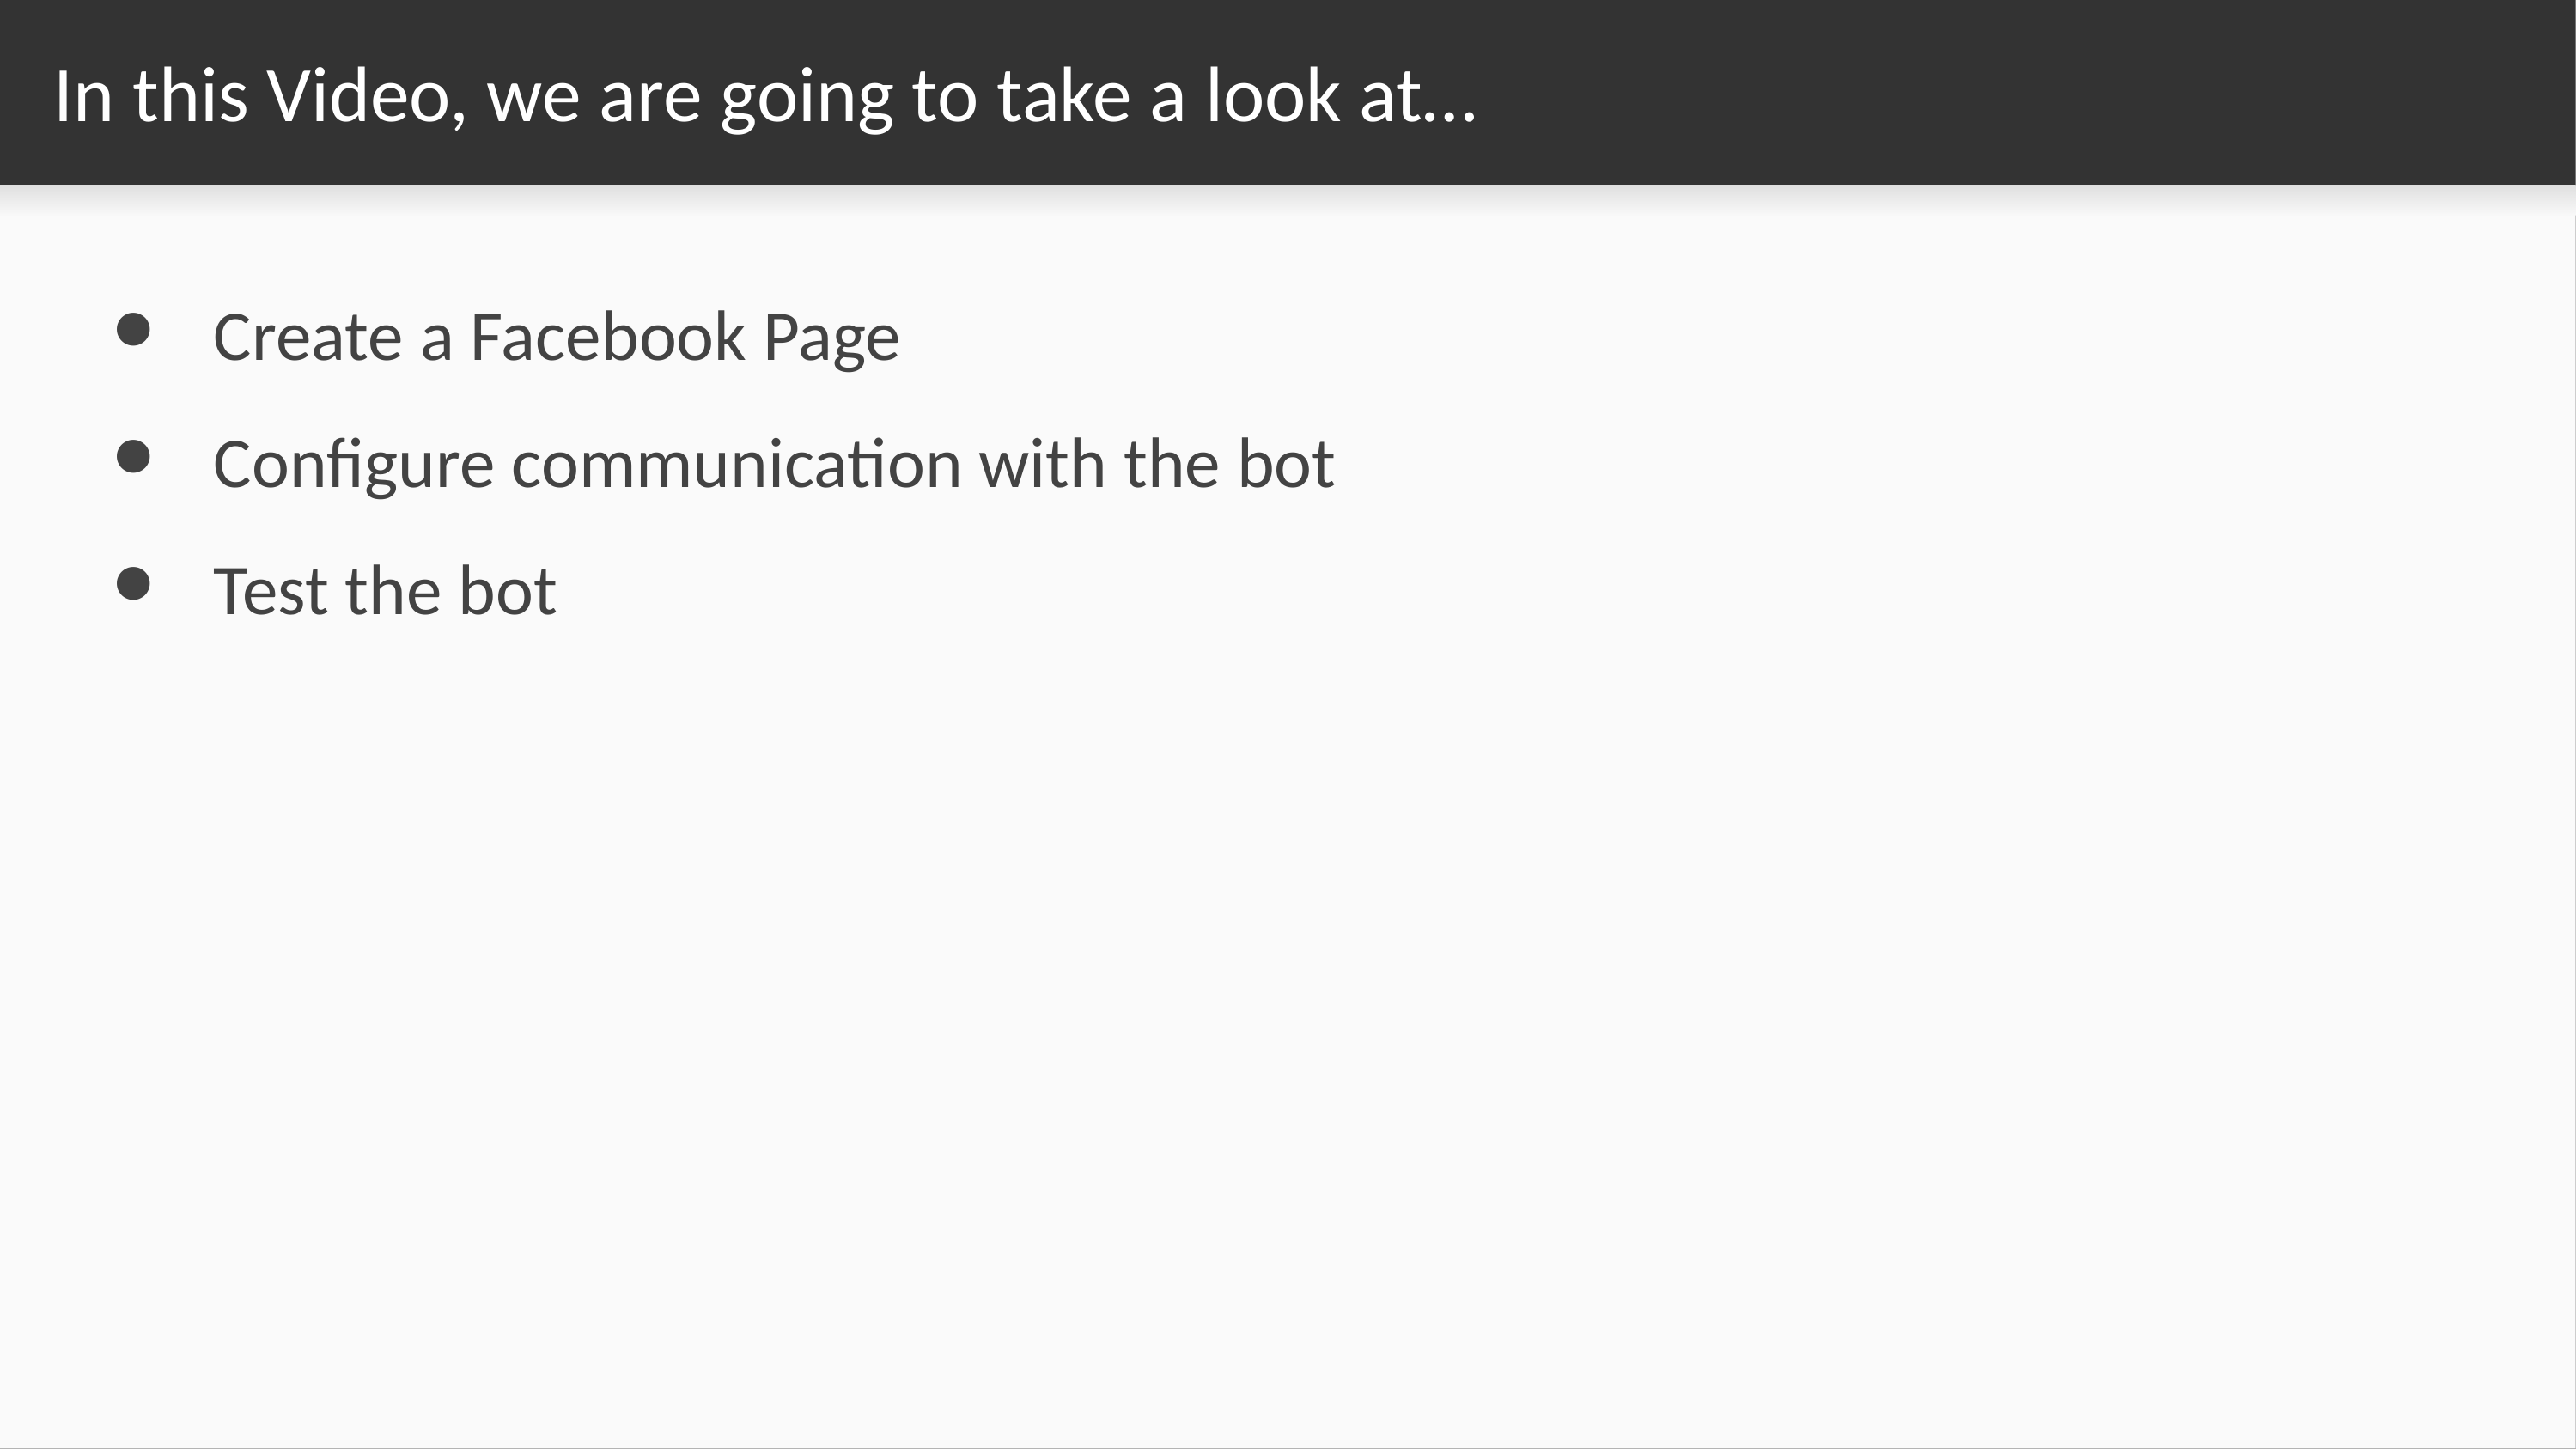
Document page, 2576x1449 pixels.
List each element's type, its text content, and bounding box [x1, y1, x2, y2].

list Create a Facebook Page Configure communication with the bot Test the bot [59, 250, 2514, 732]
title In this Video, we are going to take a look at… [27, 4, 2514, 175]
